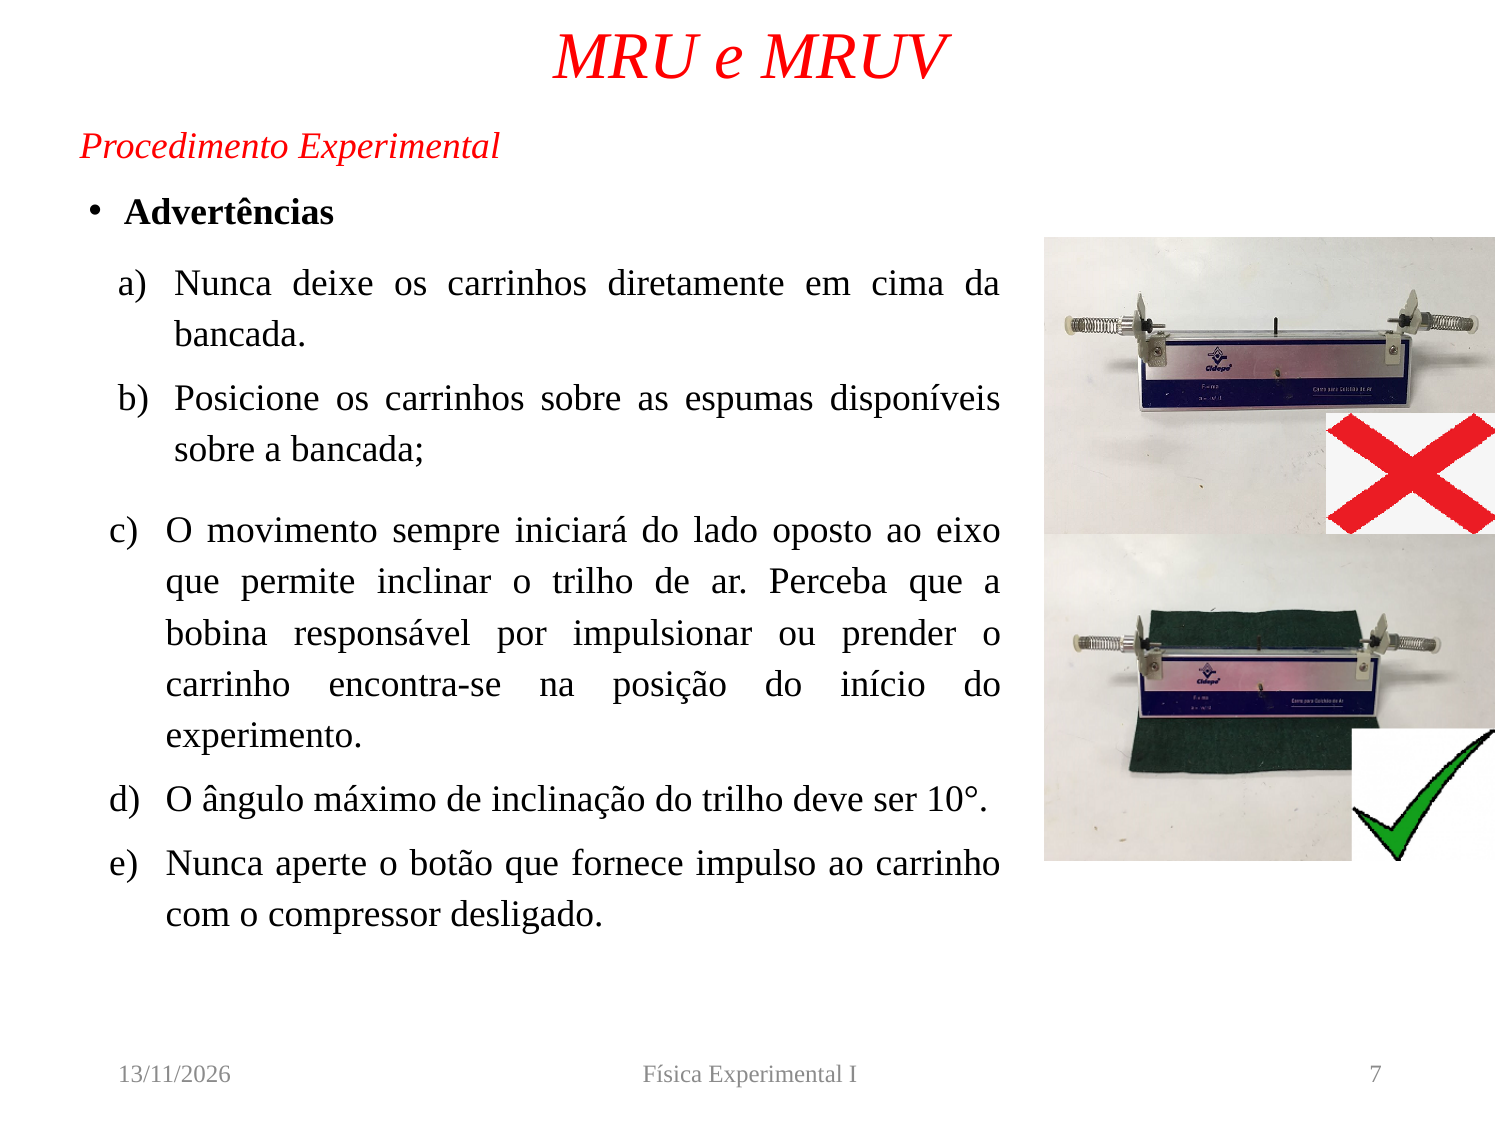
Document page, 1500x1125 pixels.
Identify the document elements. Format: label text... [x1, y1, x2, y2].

text_box Procedimento Experimental [64, 114, 609, 174]
text_box O movimento sempre iniciará do lado oposto ao eixo que permite inclinar o trilho de ar. Perceba que a bobina responsável por impulsionar ou prender o carrinho encontra-se na posição do início do experimento. O ângulo máximo de inclinação do trilho deve ser 10°. Nunca aperte o botão que fornece impulso ao carrinho com o compressor desligado. [94, 491, 1017, 942]
text_box Advertências [77, 181, 814, 238]
picture [1044, 237, 1495, 861]
slide_number 7 [1059, 1042, 1397, 1103]
title MRU e MRUV [0, 0, 1500, 166]
footer Física Experimental I [496, 1042, 1004, 1103]
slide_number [103, 1042, 441, 1103]
text_box Nunca deixe os carrinhos diretamente em cima da bancada. Posicione os carrinhos sobre as espumas disponíveis sobre a bancada; [103, 244, 1017, 491]
